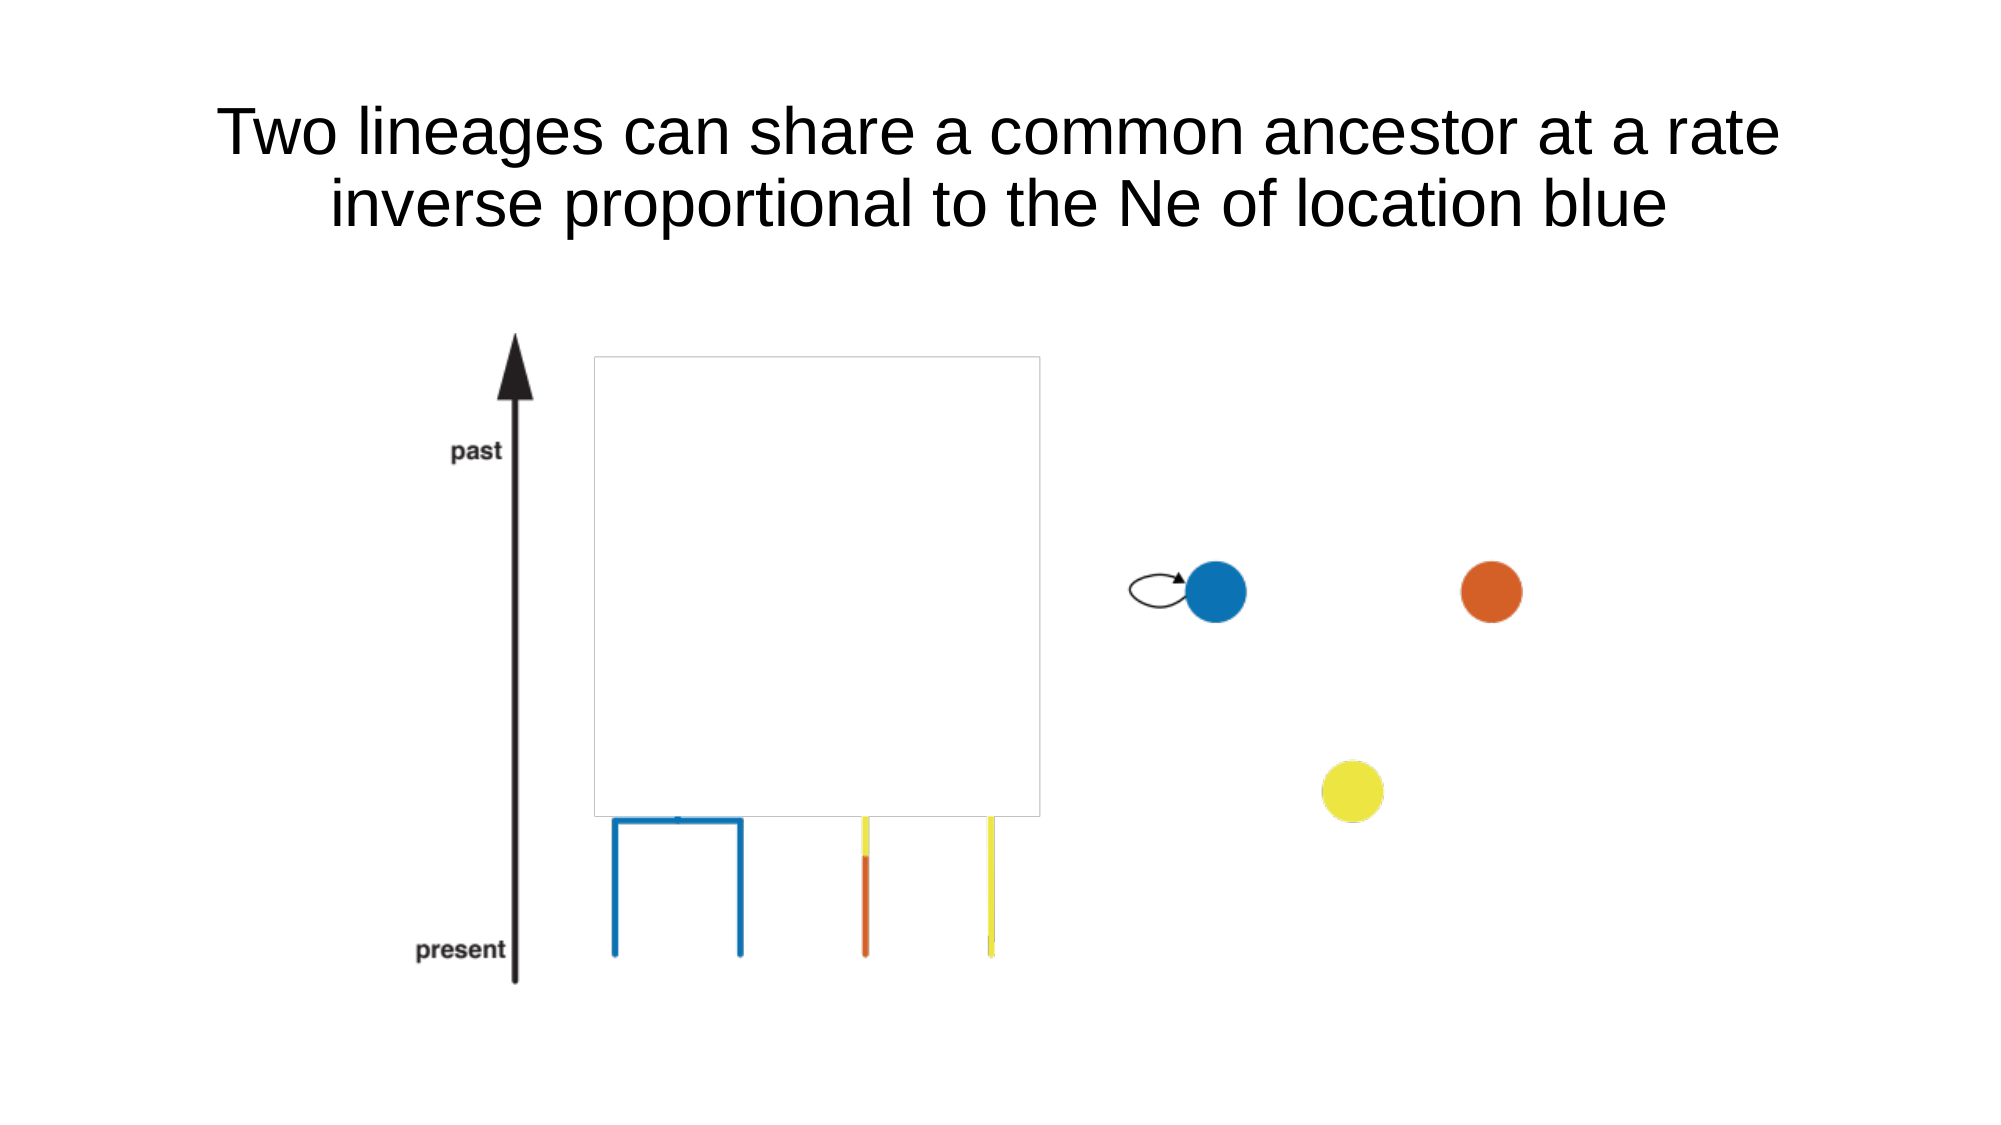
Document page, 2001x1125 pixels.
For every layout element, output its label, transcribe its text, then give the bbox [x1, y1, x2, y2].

title Two lineages can share a common ancestor at a rate inverse proportional to the Ne of location blue [137, 59, 1863, 278]
picture [399, 332, 1600, 1004]
